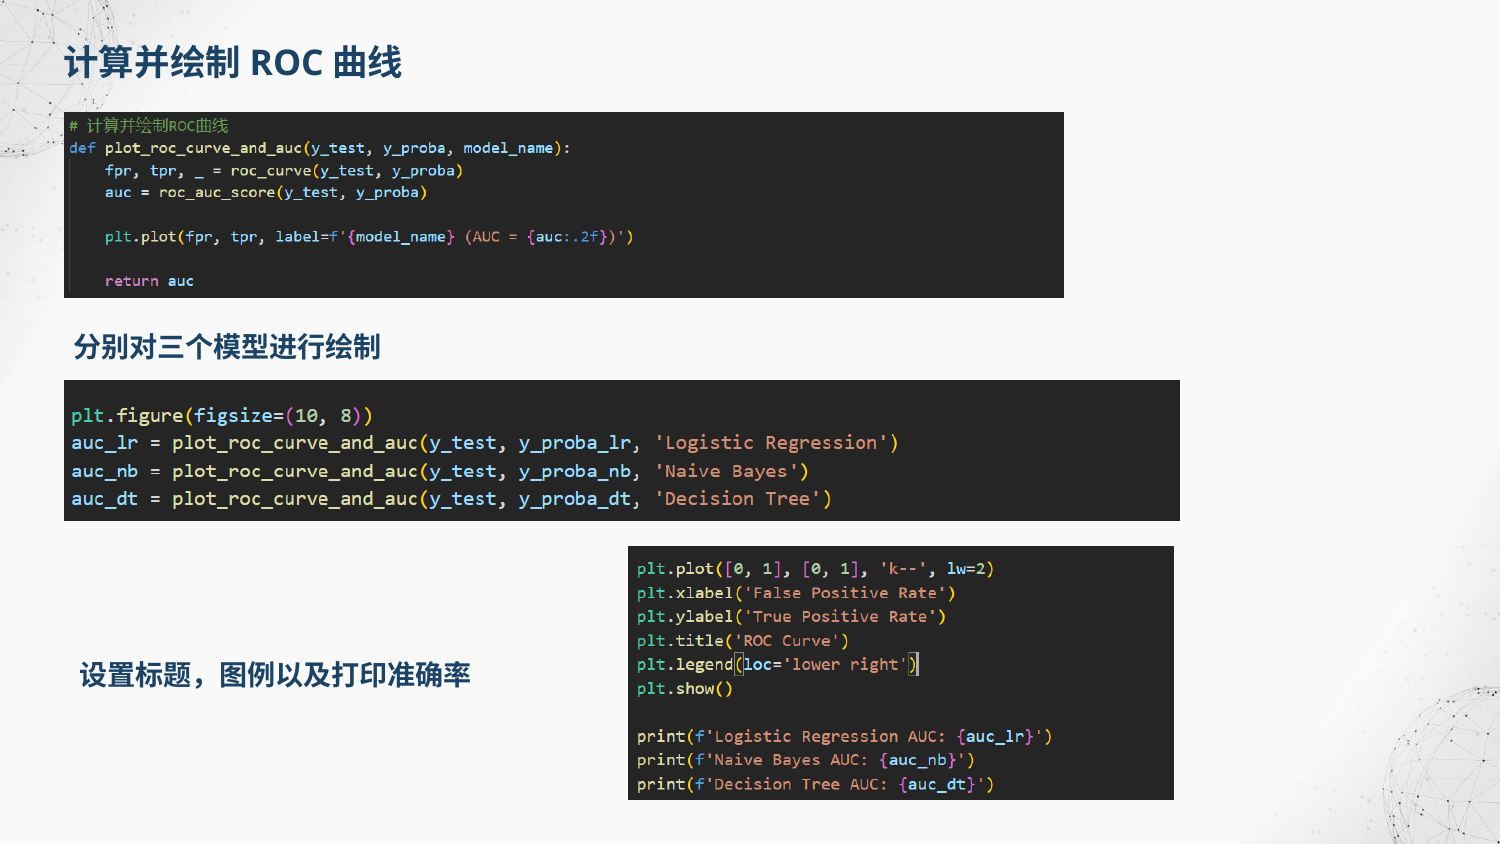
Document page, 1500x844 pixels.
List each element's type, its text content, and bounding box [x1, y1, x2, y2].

text_box 分别对三个模型进行绘制 [58, 322, 604, 371]
text_box 设置标题，图例以及打印准确率 [64, 650, 513, 699]
picture [0, 0, 1500, 844]
text_box 计算并绘制ROC曲线 [52, 33, 550, 88]
